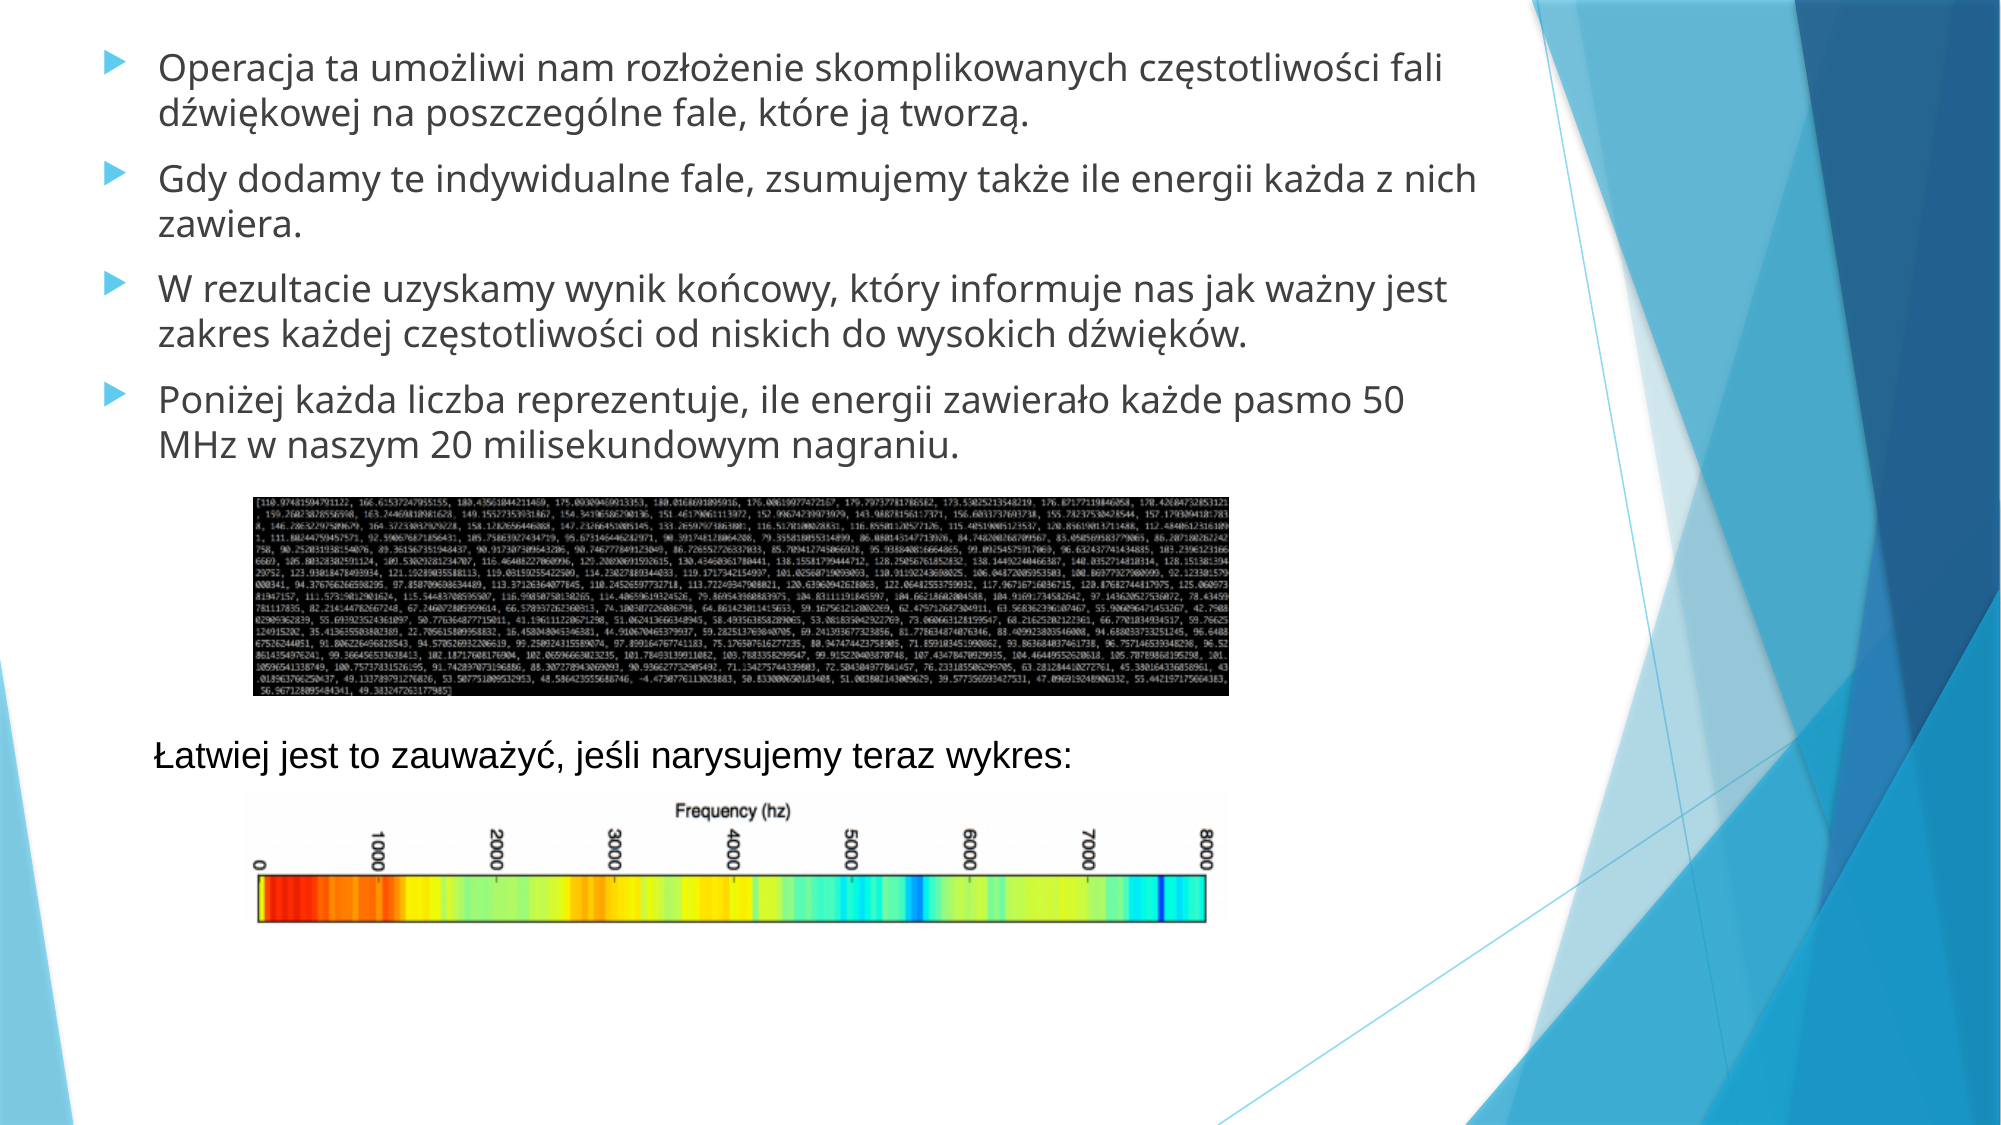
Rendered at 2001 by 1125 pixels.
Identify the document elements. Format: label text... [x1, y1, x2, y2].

picture [252, 497, 1229, 697]
text_box Łatwiej jest to zauważyć, jeśli narysujemy teraz wykres: [63, 701, 1520, 784]
list Operacja ta umożliwi nam rozłożenie skomplikowanych częstotliwości fali dźwiękowej na poszczególne fale, które ją tworzą. Gdy dodamy te indywidualne fale, zsumujemy także ile energii każda z nich zawiera. W rezultacie uzyskamy wynik końcowy, który informuje nas jak ważny jest zakres każdej częstotliwości od niskich do wysokich dźwięków. Poniżej każda liczba reprezentuje, ile energii zawierało każde pasmo 50 MHz w naszym 20 milisekundowym nagraniu. [86, 36, 1497, 673]
picture [242, 791, 1229, 945]
